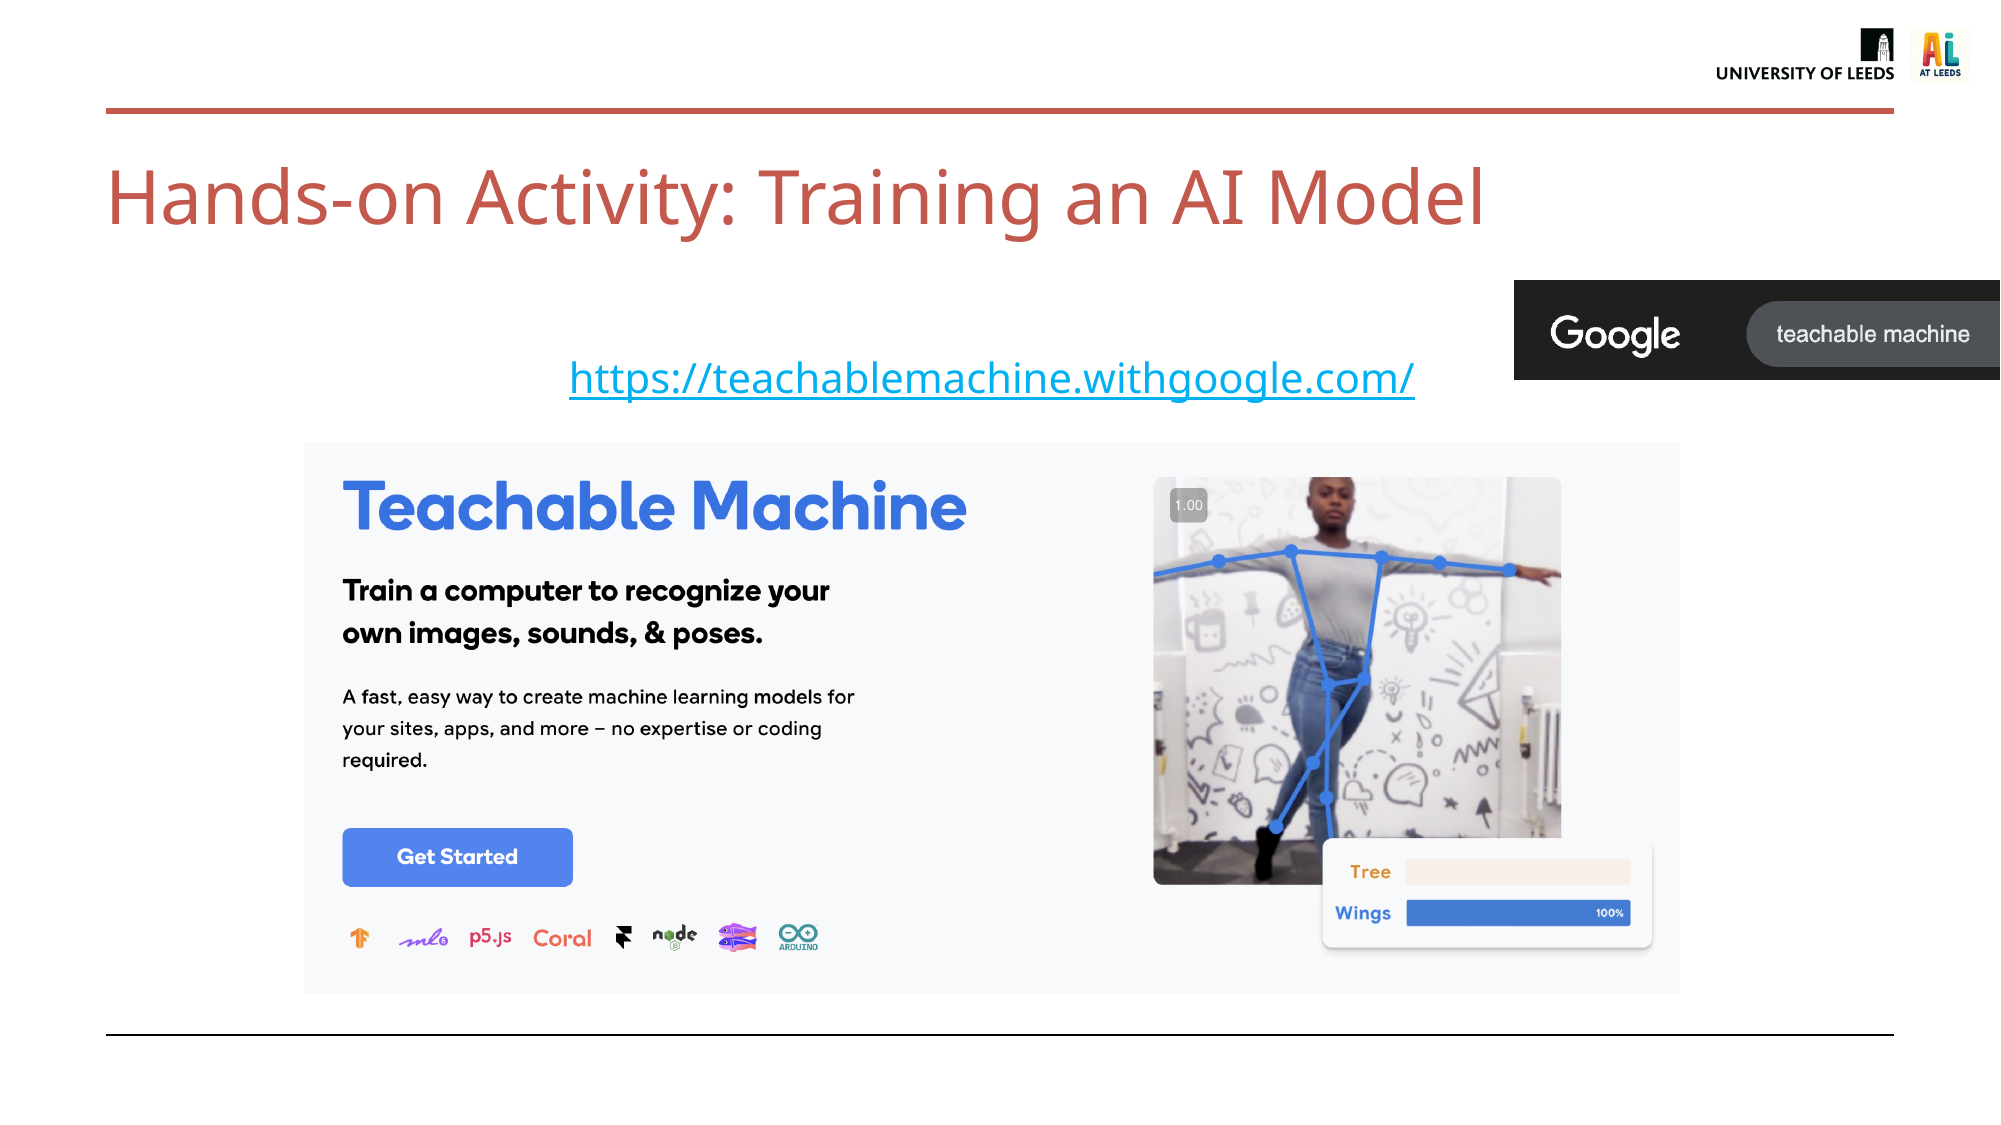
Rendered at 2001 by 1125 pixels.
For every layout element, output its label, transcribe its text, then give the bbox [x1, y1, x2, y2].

title Hands-on Activity: Training an AI Model [90, 156, 1894, 332]
picture [1711, 24, 1898, 85]
picture [1514, 280, 2000, 380]
picture [1909, 24, 1970, 85]
picture [304, 442, 1680, 994]
list https://teachablemachine.withgoogle.com/ [90, 332, 1894, 994]
